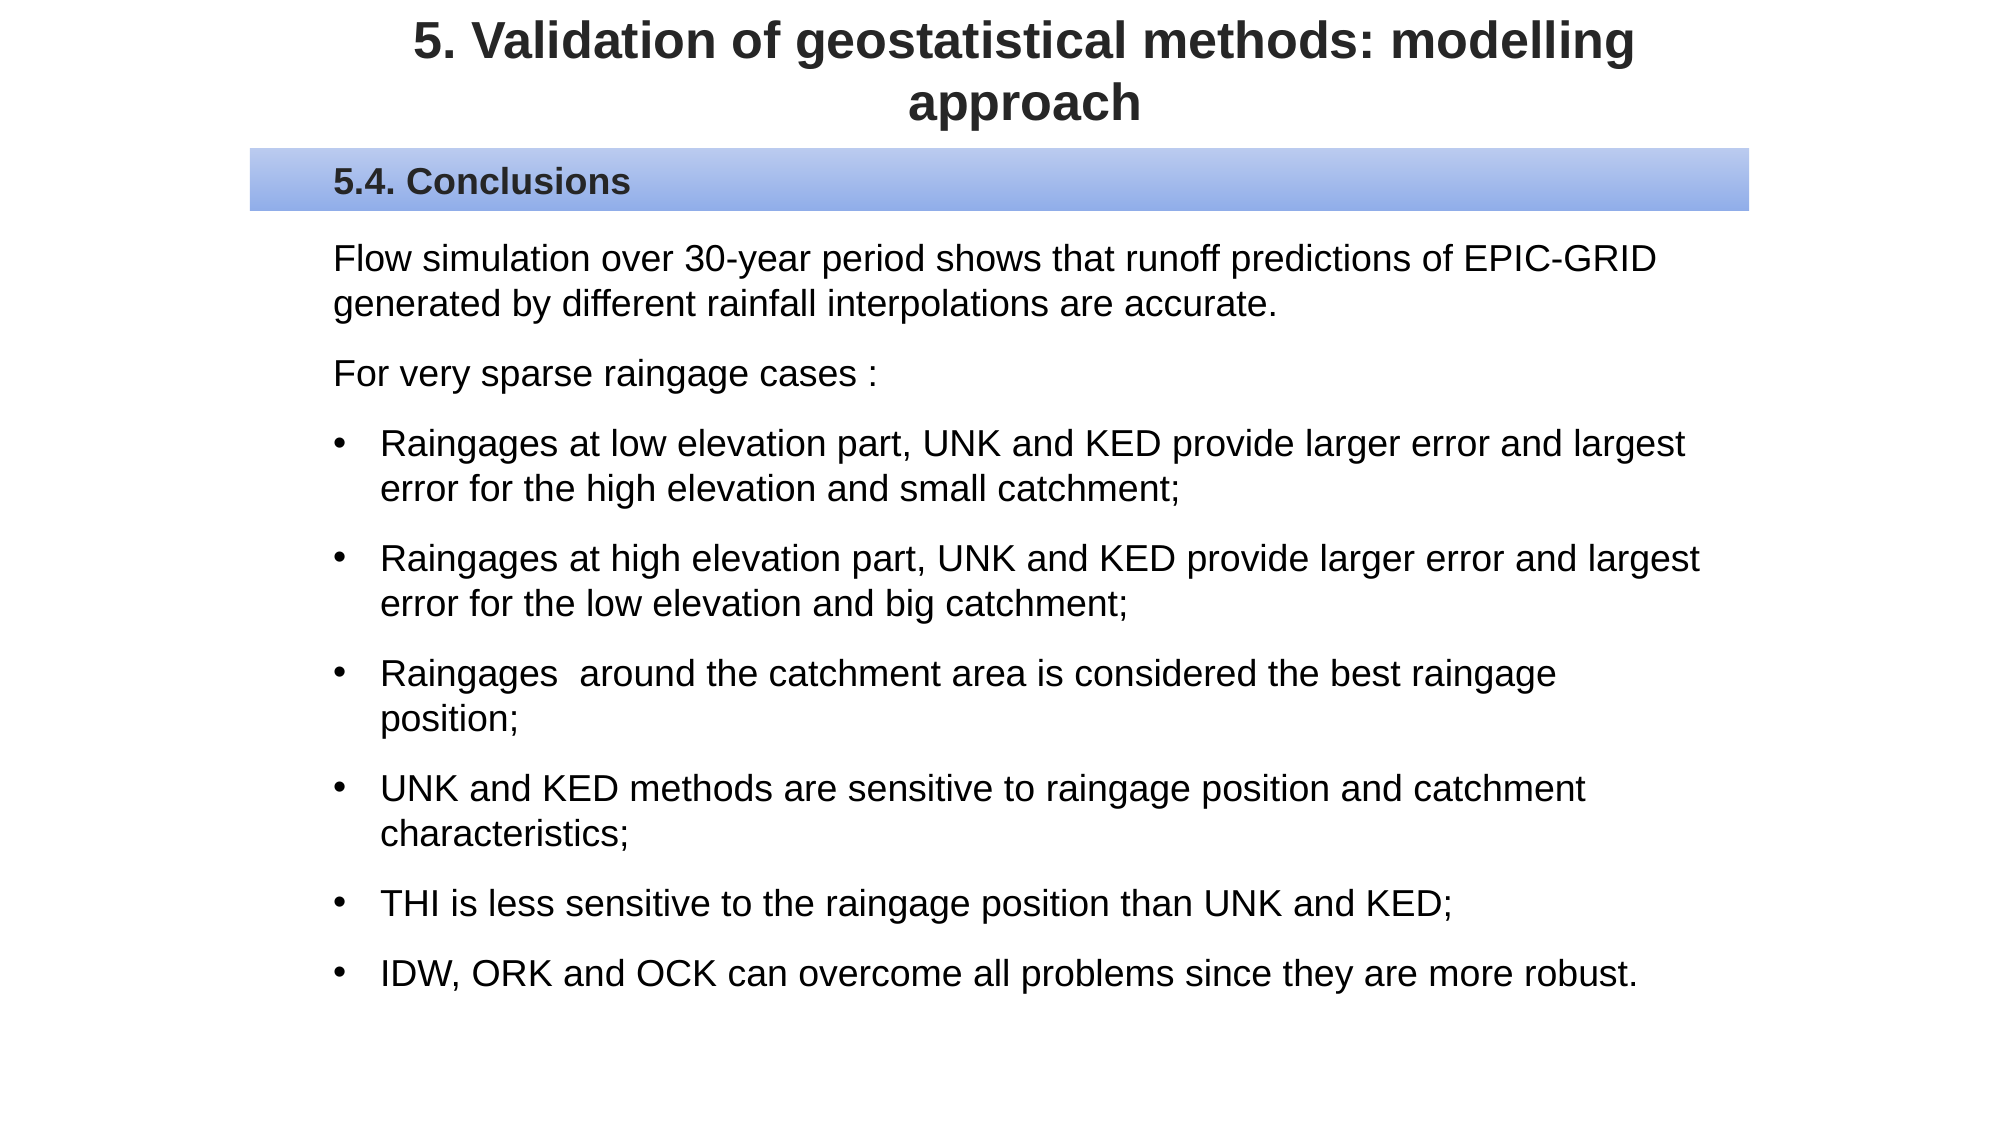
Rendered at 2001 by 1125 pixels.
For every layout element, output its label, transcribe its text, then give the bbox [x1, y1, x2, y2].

text_box 5.4. Conclusions [318, 148, 1697, 211]
text_box [248, 147, 1751, 213]
text_box Flow simulation over 30-year period shows that runoff predictions of EPIC-GRID generated by different rainfall interpolations are accurate. For very sparse raingage cases : Raingages at low elevation part, UNK and KED provide larger error and largest error for the high elevation and small catchment; Raingages at high elevation part, UNK and KED provide larger error and largest error for the low elevation and big catchment; Raingages around the catchment area is considered the best raingage position; UNK and KED methods are sensitive to raingage position and catchment characteristics; THI is less sensitive to the raingage position than UNK and KED; IDW, ORK and OCK can overcome all problems since they are more robust. [318, 227, 1721, 1002]
title 5. Validation of geostatistical methods: modelling approach [318, 12, 1733, 125]
